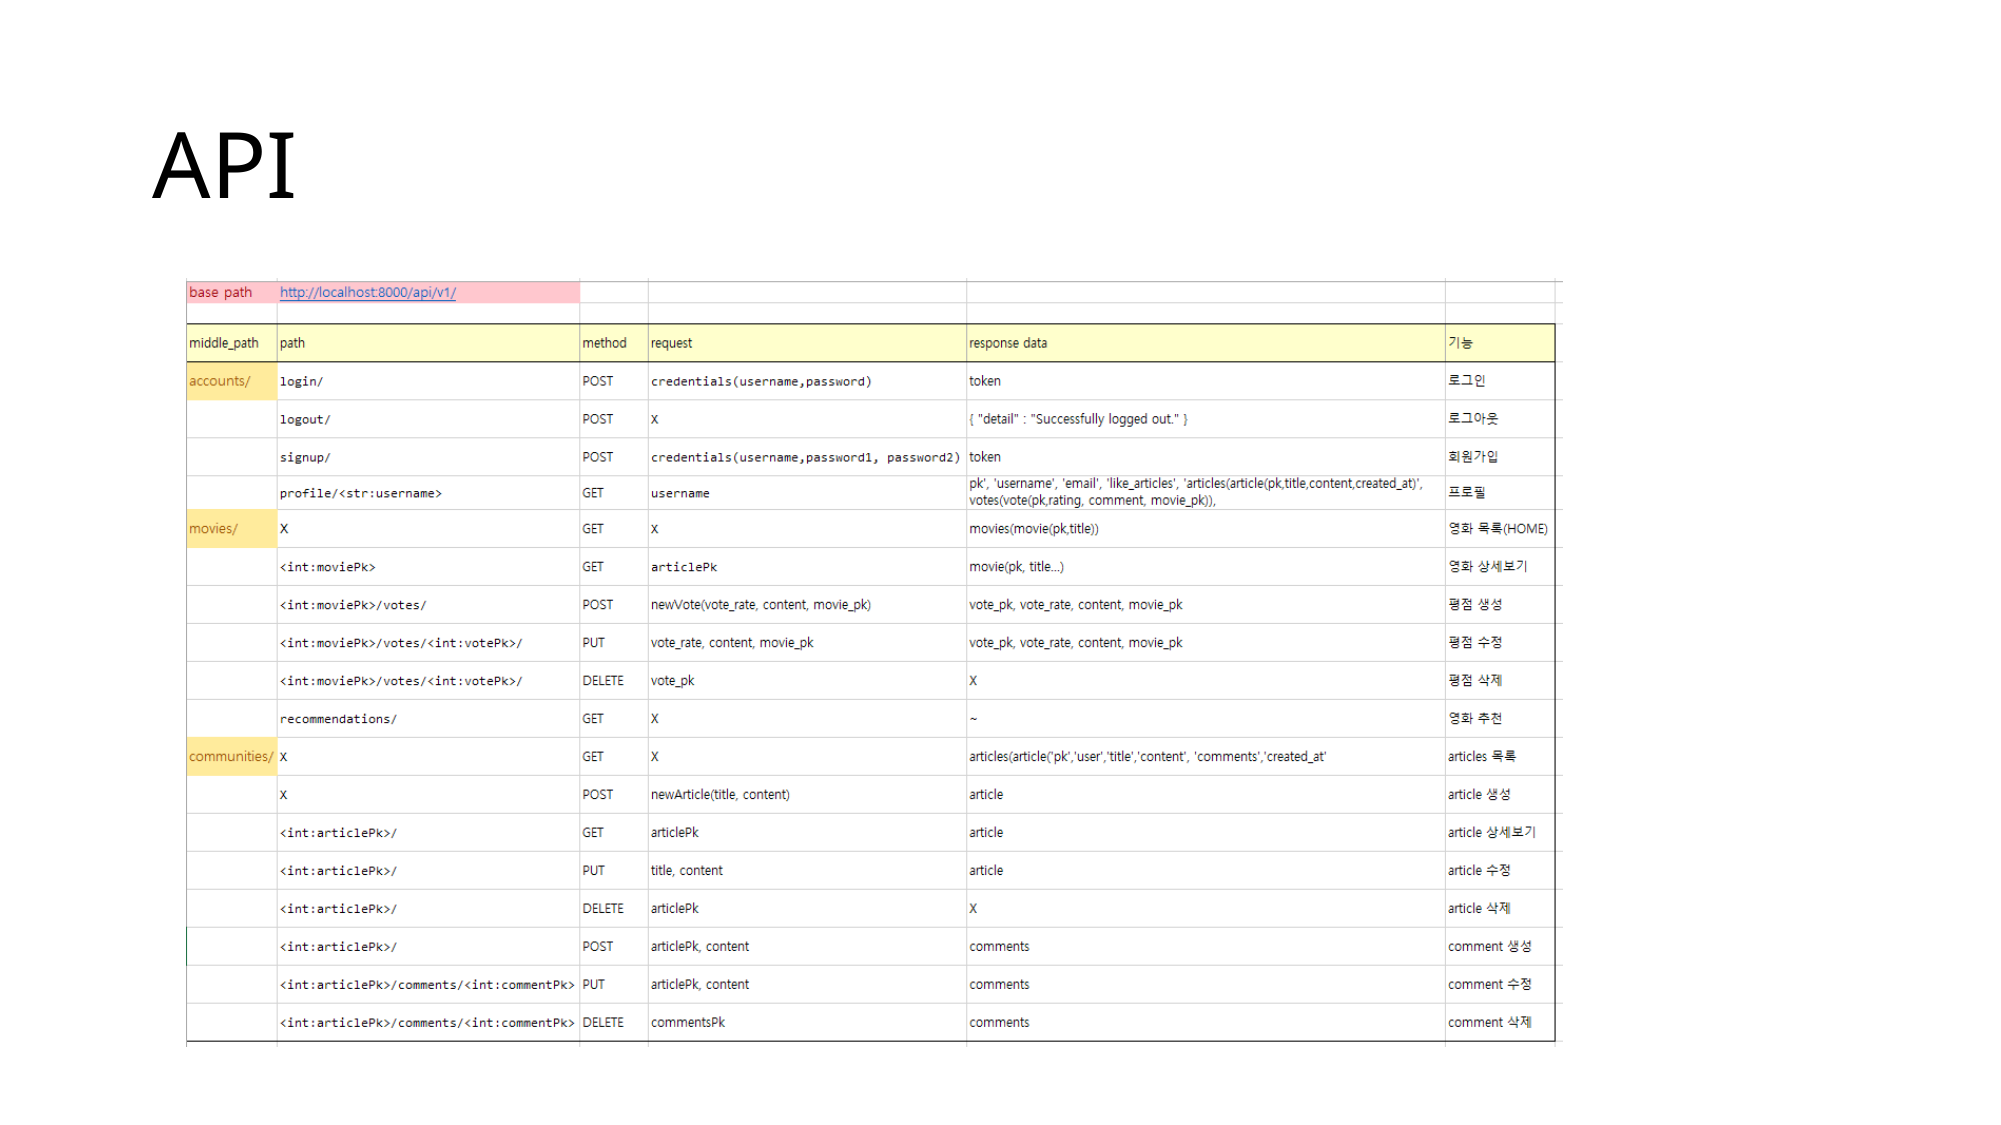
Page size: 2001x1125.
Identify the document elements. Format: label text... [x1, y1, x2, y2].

picture [186, 278, 1563, 1047]
title API [137, 59, 1863, 278]
